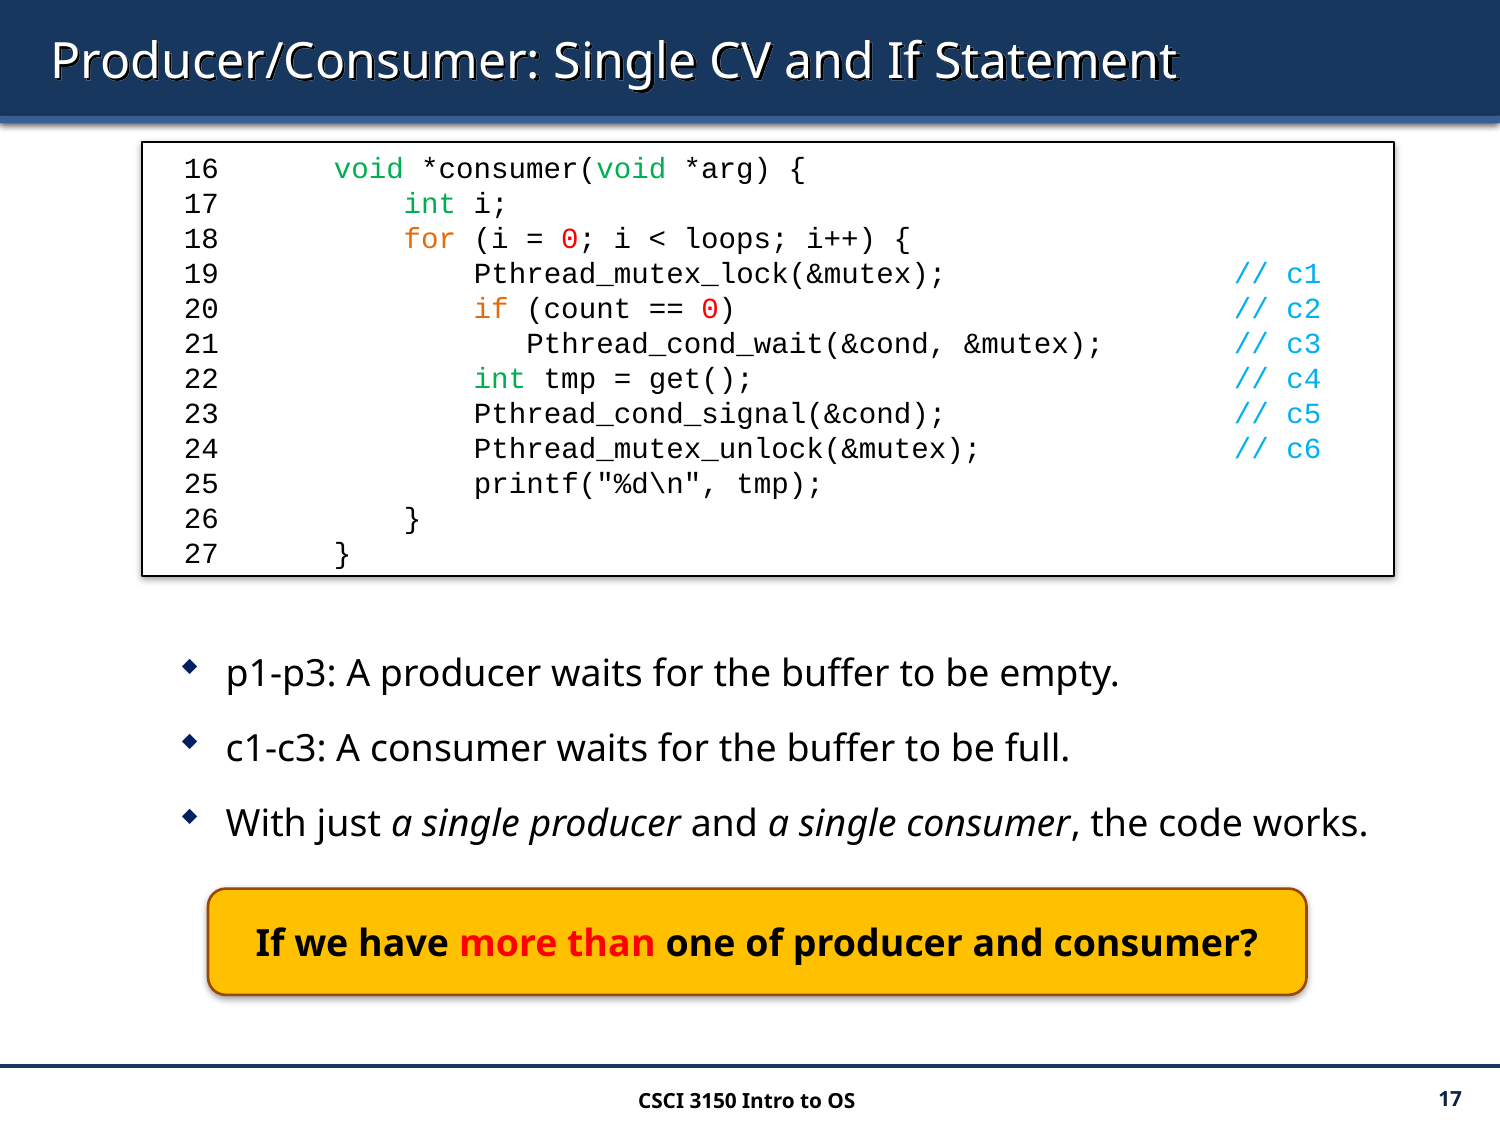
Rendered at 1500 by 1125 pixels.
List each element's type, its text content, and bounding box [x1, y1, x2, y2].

text_box If we have more than one of producer and consumer? [204, 885, 1310, 999]
list p1-p3: A producer waits for the buffer to be empty. c1-c3: A consumer waits for the buffer to be full. With just a single producer and a single consumer, the code works. [88, 618, 1449, 935]
slide_number 17 [1306, 1081, 1483, 1118]
title Producer/Consumer: Single CV and If Statement [34, 10, 1477, 107]
text_box 16 void *consumer(void *arg) { 17 int i; 18 for (i = 0; i < loops; i++) { 19 Pthread_mutex_lock(&mutex); // c1 20 if (count == 0) // c2 21 Pthread_cond_wait(&cond, &mutex); // c3 22 int tmp = get(); // c4 23 Pthread_cond_signal(&cond); // c5 24 Pthread_mutex_unlock(&mutex); // c6 25 printf("%d\n", tmp); 26 } 27 } [139, 139, 1397, 580]
footer CSCI 3150 Intro to OS [497, 1079, 997, 1117]
